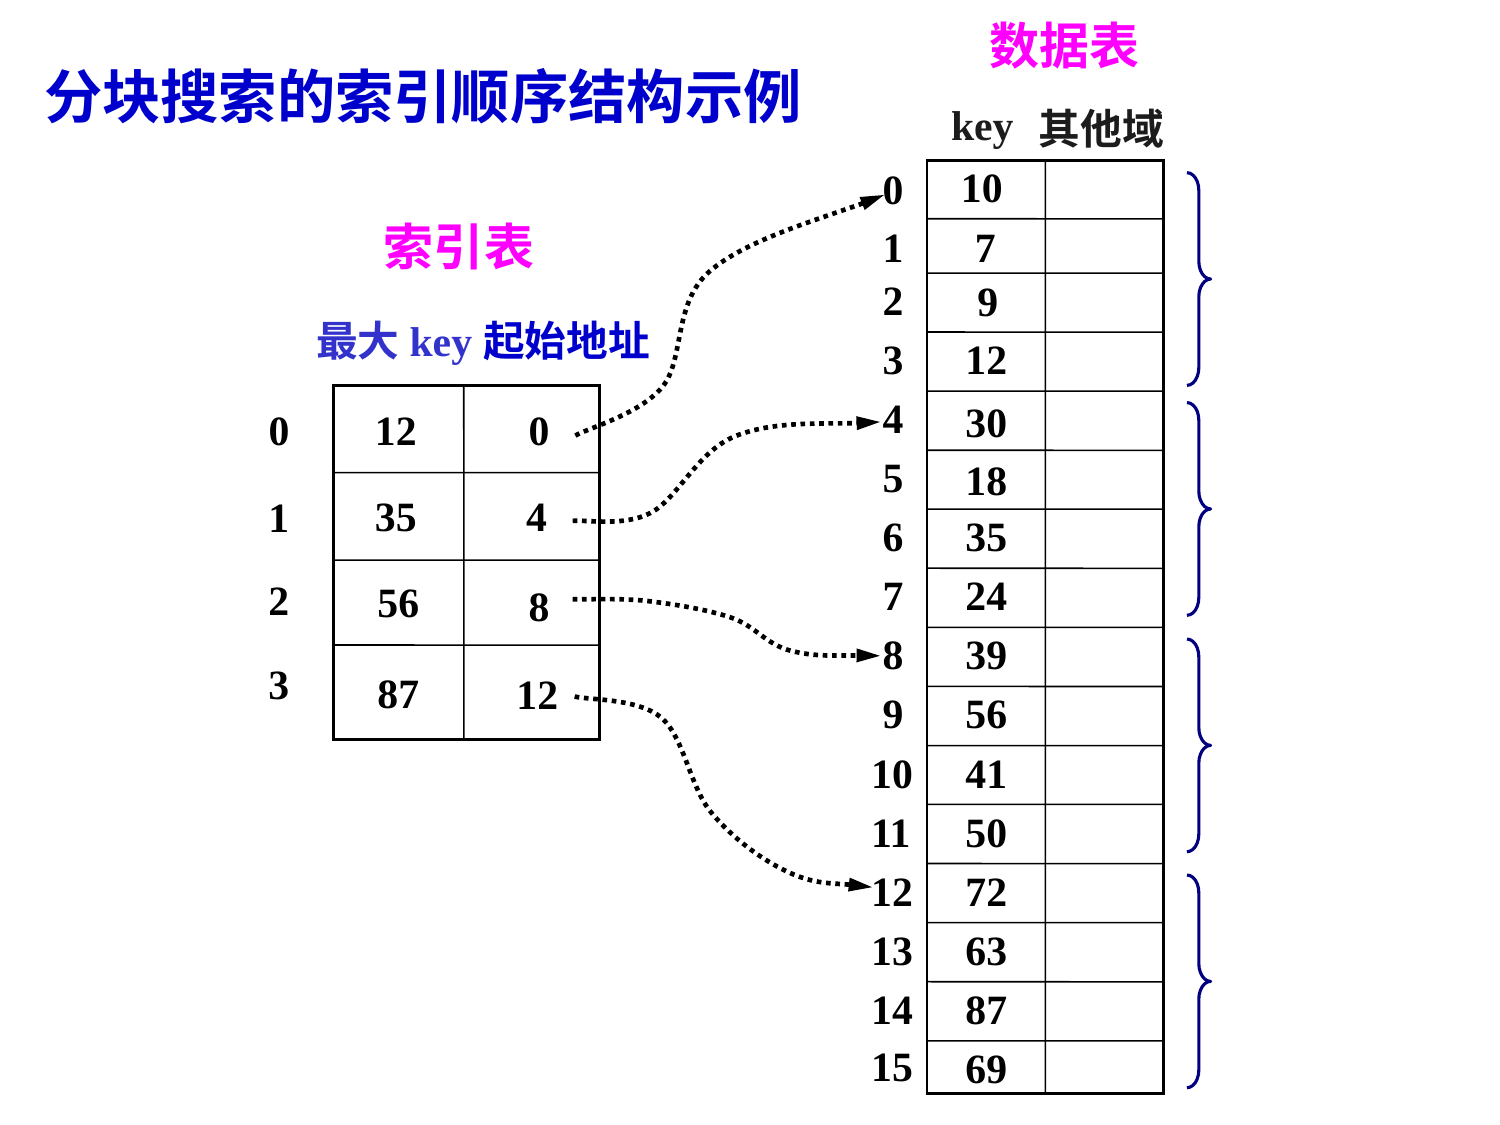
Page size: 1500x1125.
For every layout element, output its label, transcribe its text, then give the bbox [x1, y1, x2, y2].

text_box [1202, 503, 1211, 515]
text_box [642, 740, 856, 892]
text_box [729, 616, 856, 656]
text_box [1202, 273, 1211, 285]
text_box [856, 7, 1202, 1100]
text_box [1202, 739, 1211, 752]
text_box 分块搜索的索引顺序结构示例 [29, 52, 856, 138]
text_box [729, 423, 856, 471]
text_box [729, 205, 856, 316]
text_box [1202, 975, 1211, 988]
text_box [253, 207, 729, 740]
